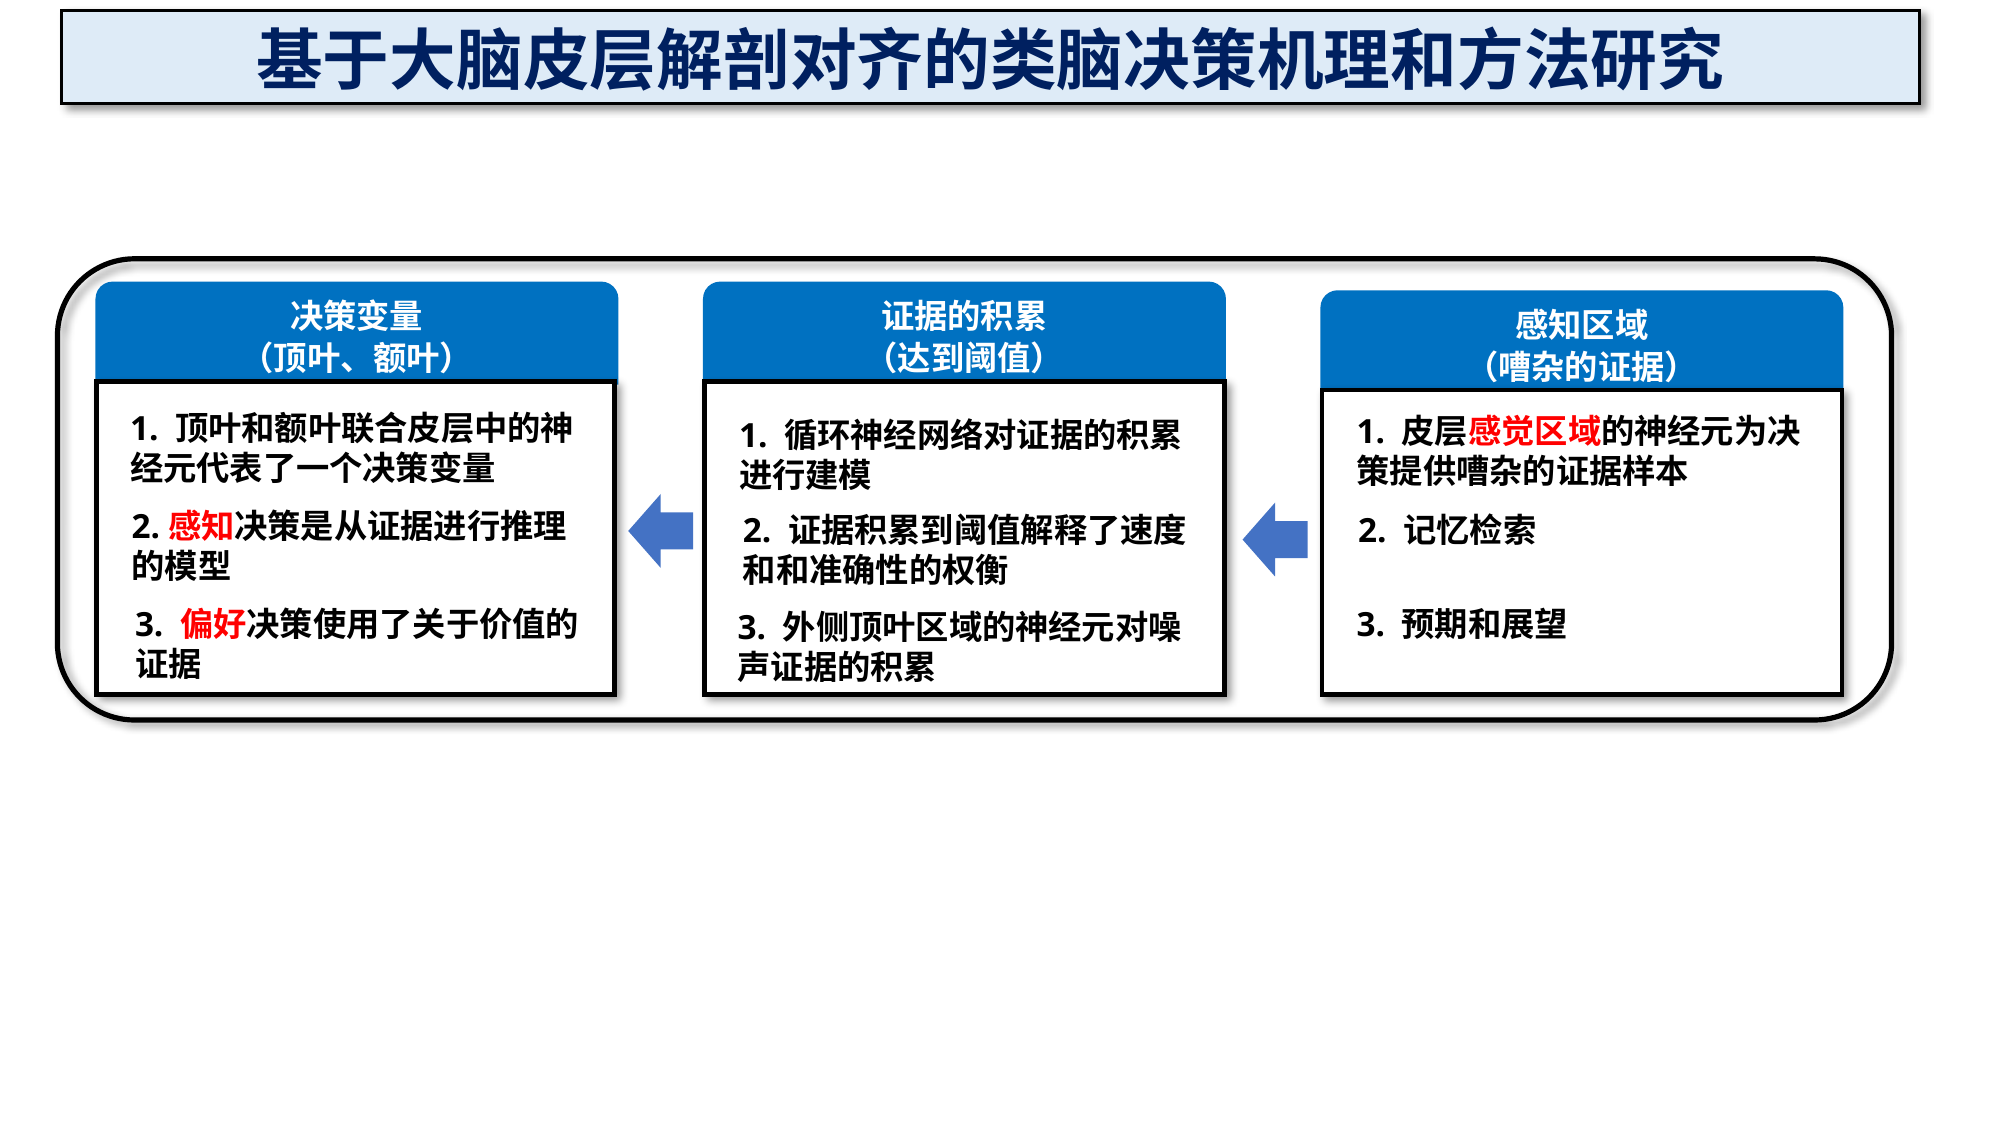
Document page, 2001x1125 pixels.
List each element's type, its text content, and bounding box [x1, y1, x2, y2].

text_box [56, 258, 1893, 721]
text_box 基于大脑皮层解剖对齐的类脑决策机理和方法研究 [61, 10, 1920, 104]
